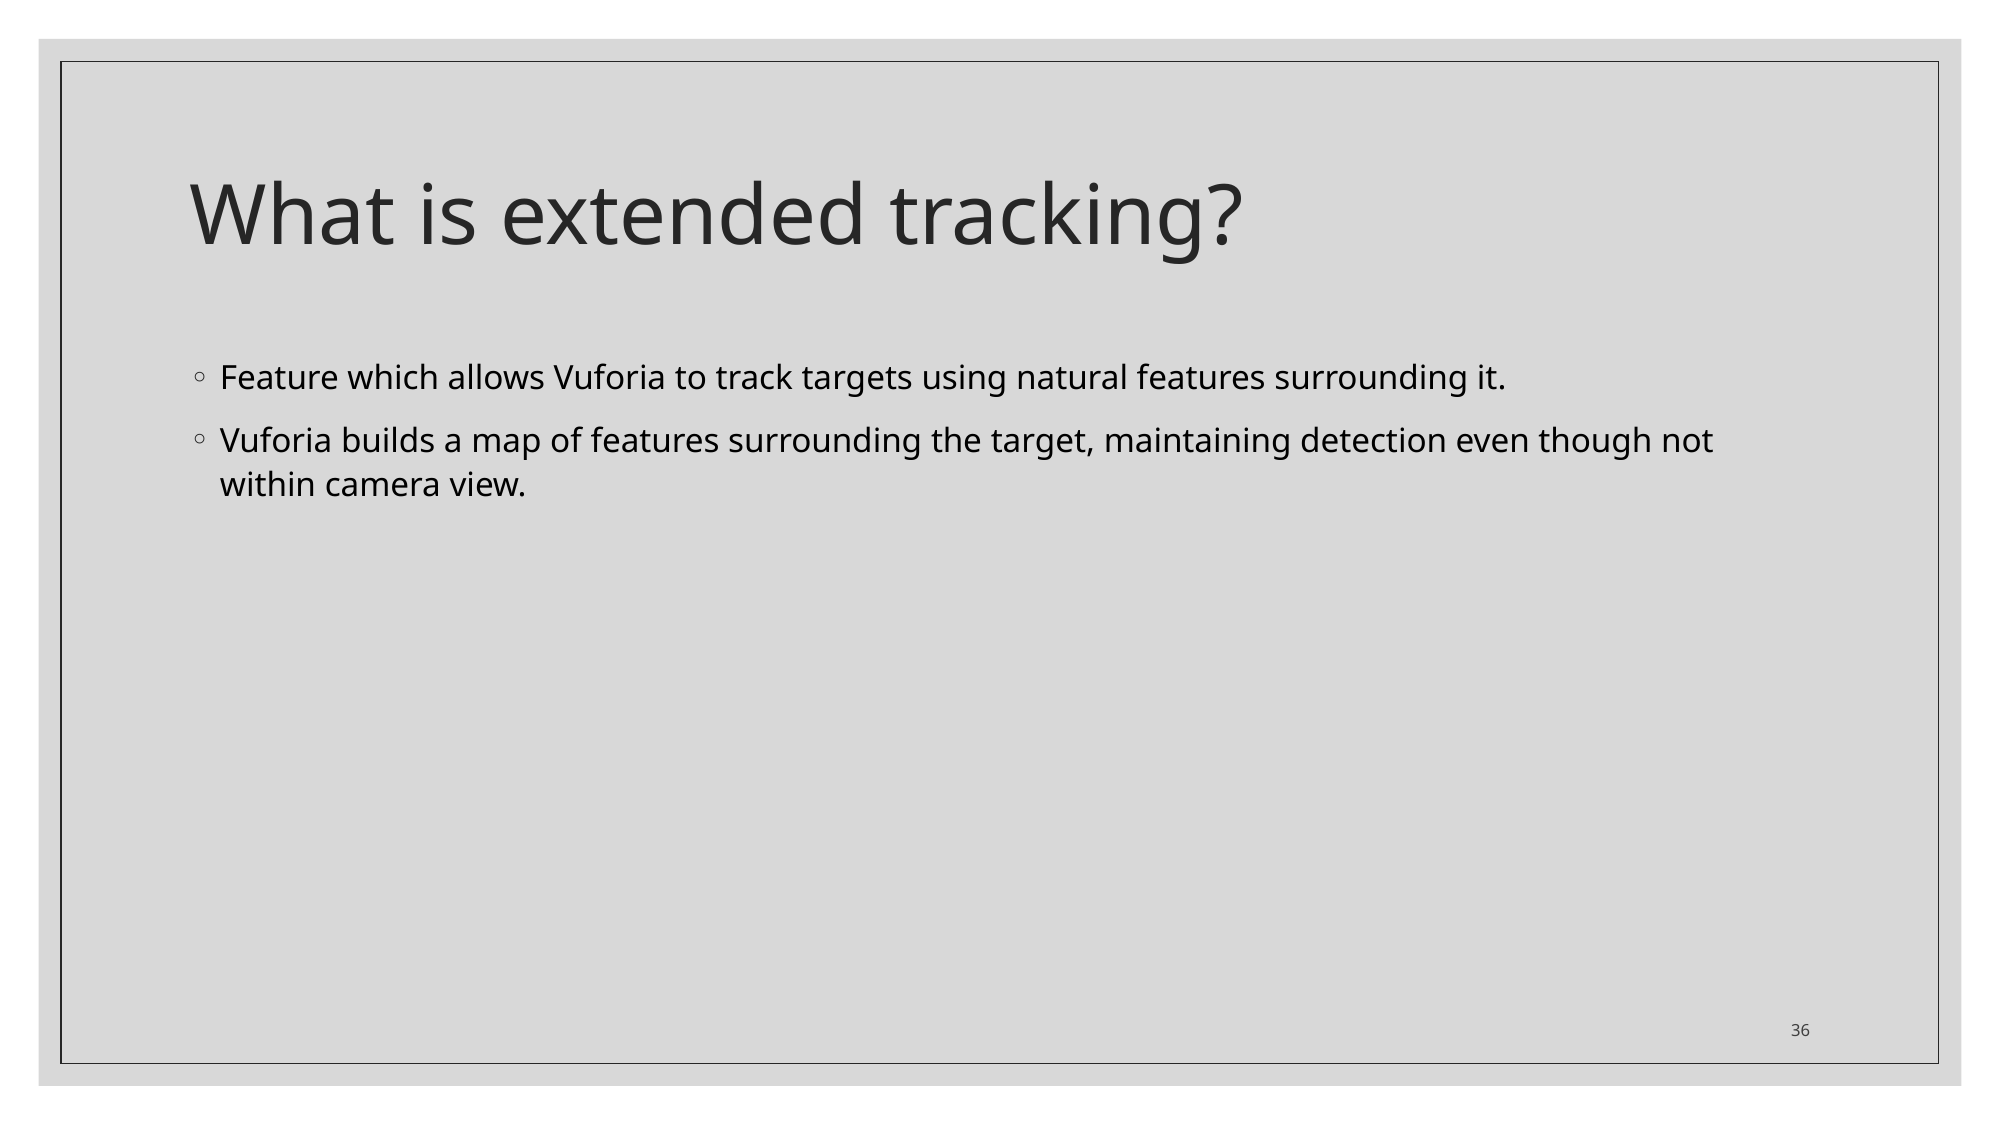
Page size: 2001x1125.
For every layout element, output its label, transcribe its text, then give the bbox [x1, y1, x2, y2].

slide_number 36 [1687, 990, 1825, 1050]
list Feature which allows Vuforia to track targets using natural features surrounding it. Vuforia builds a map of features surrounding the target, maintaining detection even though not within camera view. [174, 345, 1825, 977]
title What is extended tracking? [174, 105, 1825, 331]
